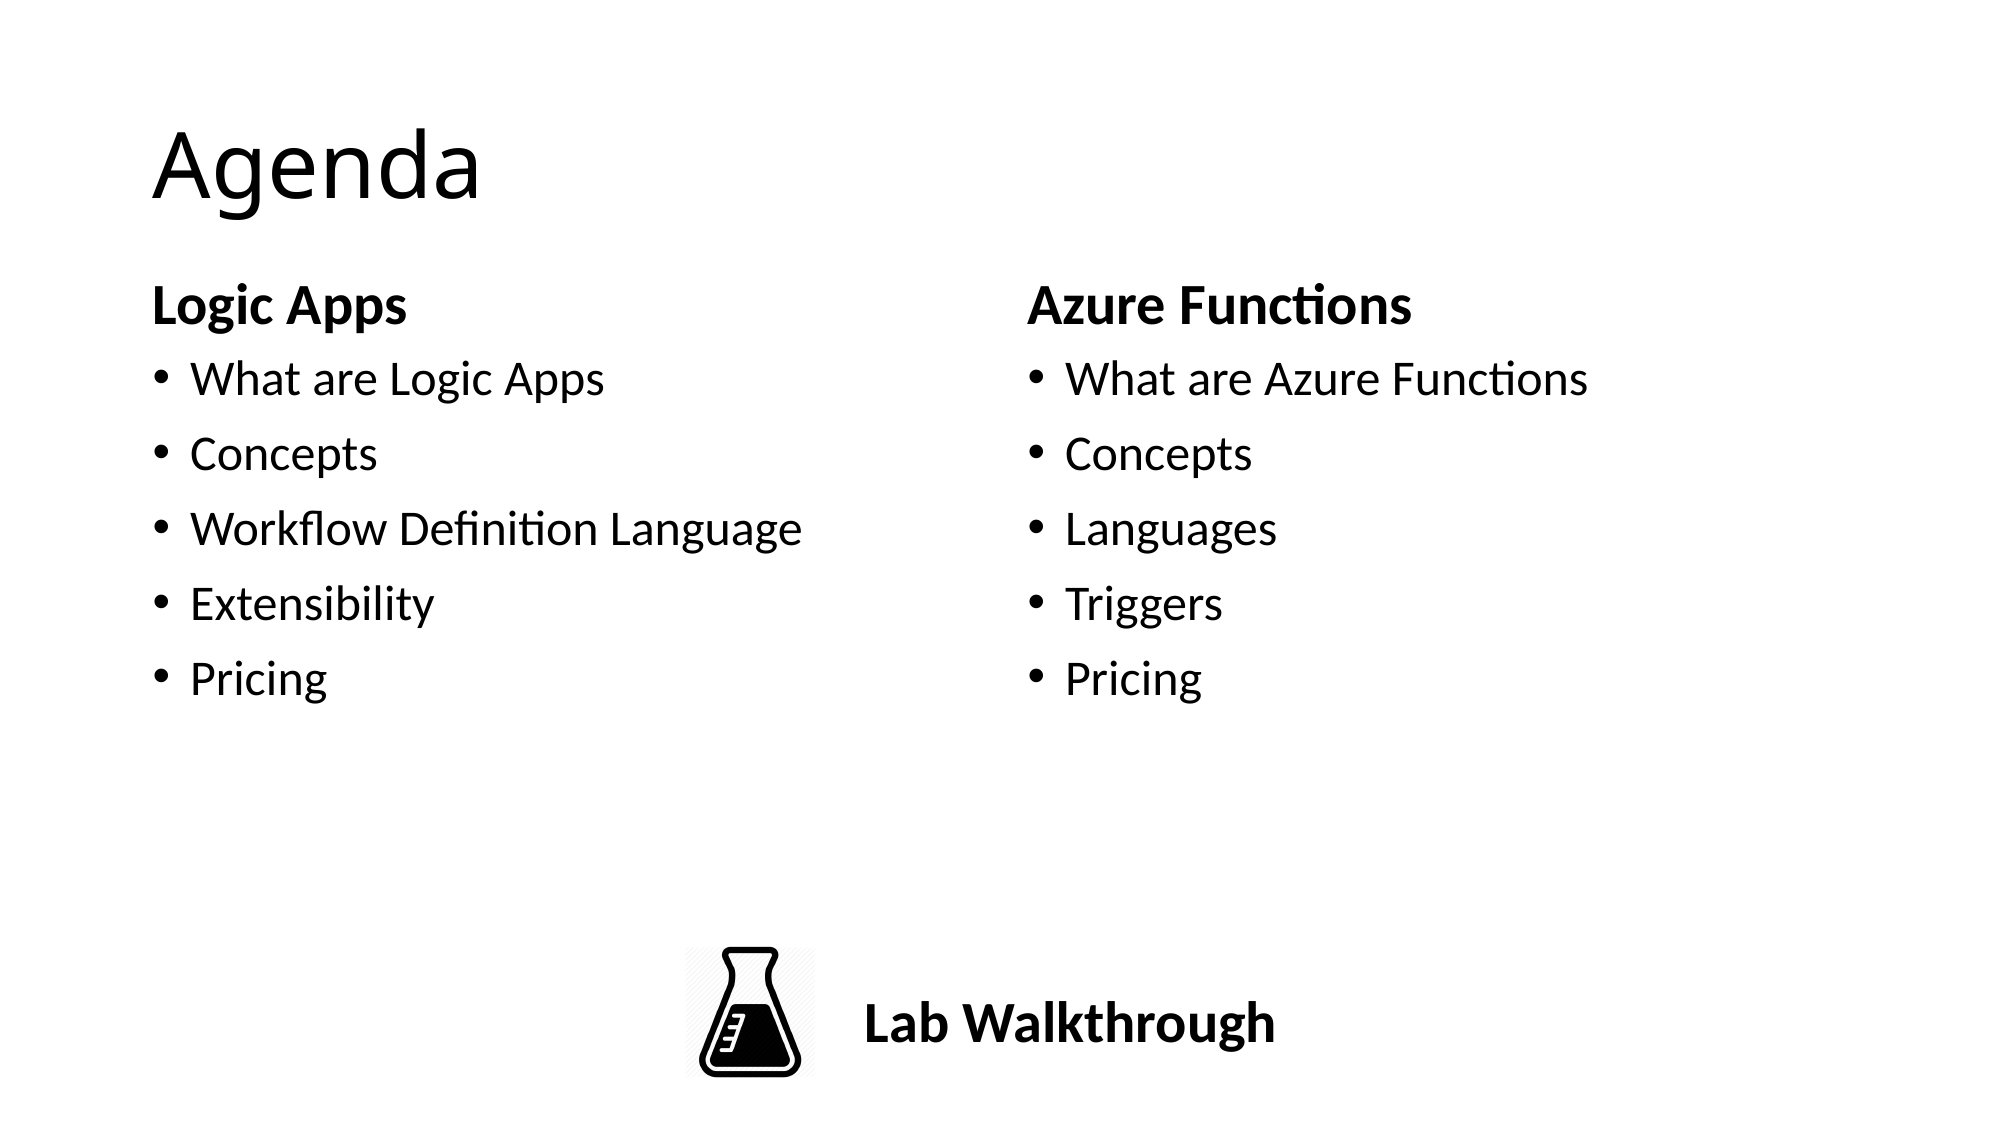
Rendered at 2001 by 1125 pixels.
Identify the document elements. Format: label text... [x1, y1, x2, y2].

list What are Logic Apps Concepts Workflow Definition Language Extensibility Pricing [137, 344, 984, 950]
list Azure Functions [1012, 209, 1863, 344]
picture [683, 946, 816, 1079]
list What are Azure Functions Concepts Languages Triggers Pricing [1012, 344, 1863, 729]
list Logic Apps [137, 209, 984, 344]
text_box Lab Walkthrough [849, 970, 1316, 1063]
title Agenda [137, 59, 1863, 278]
